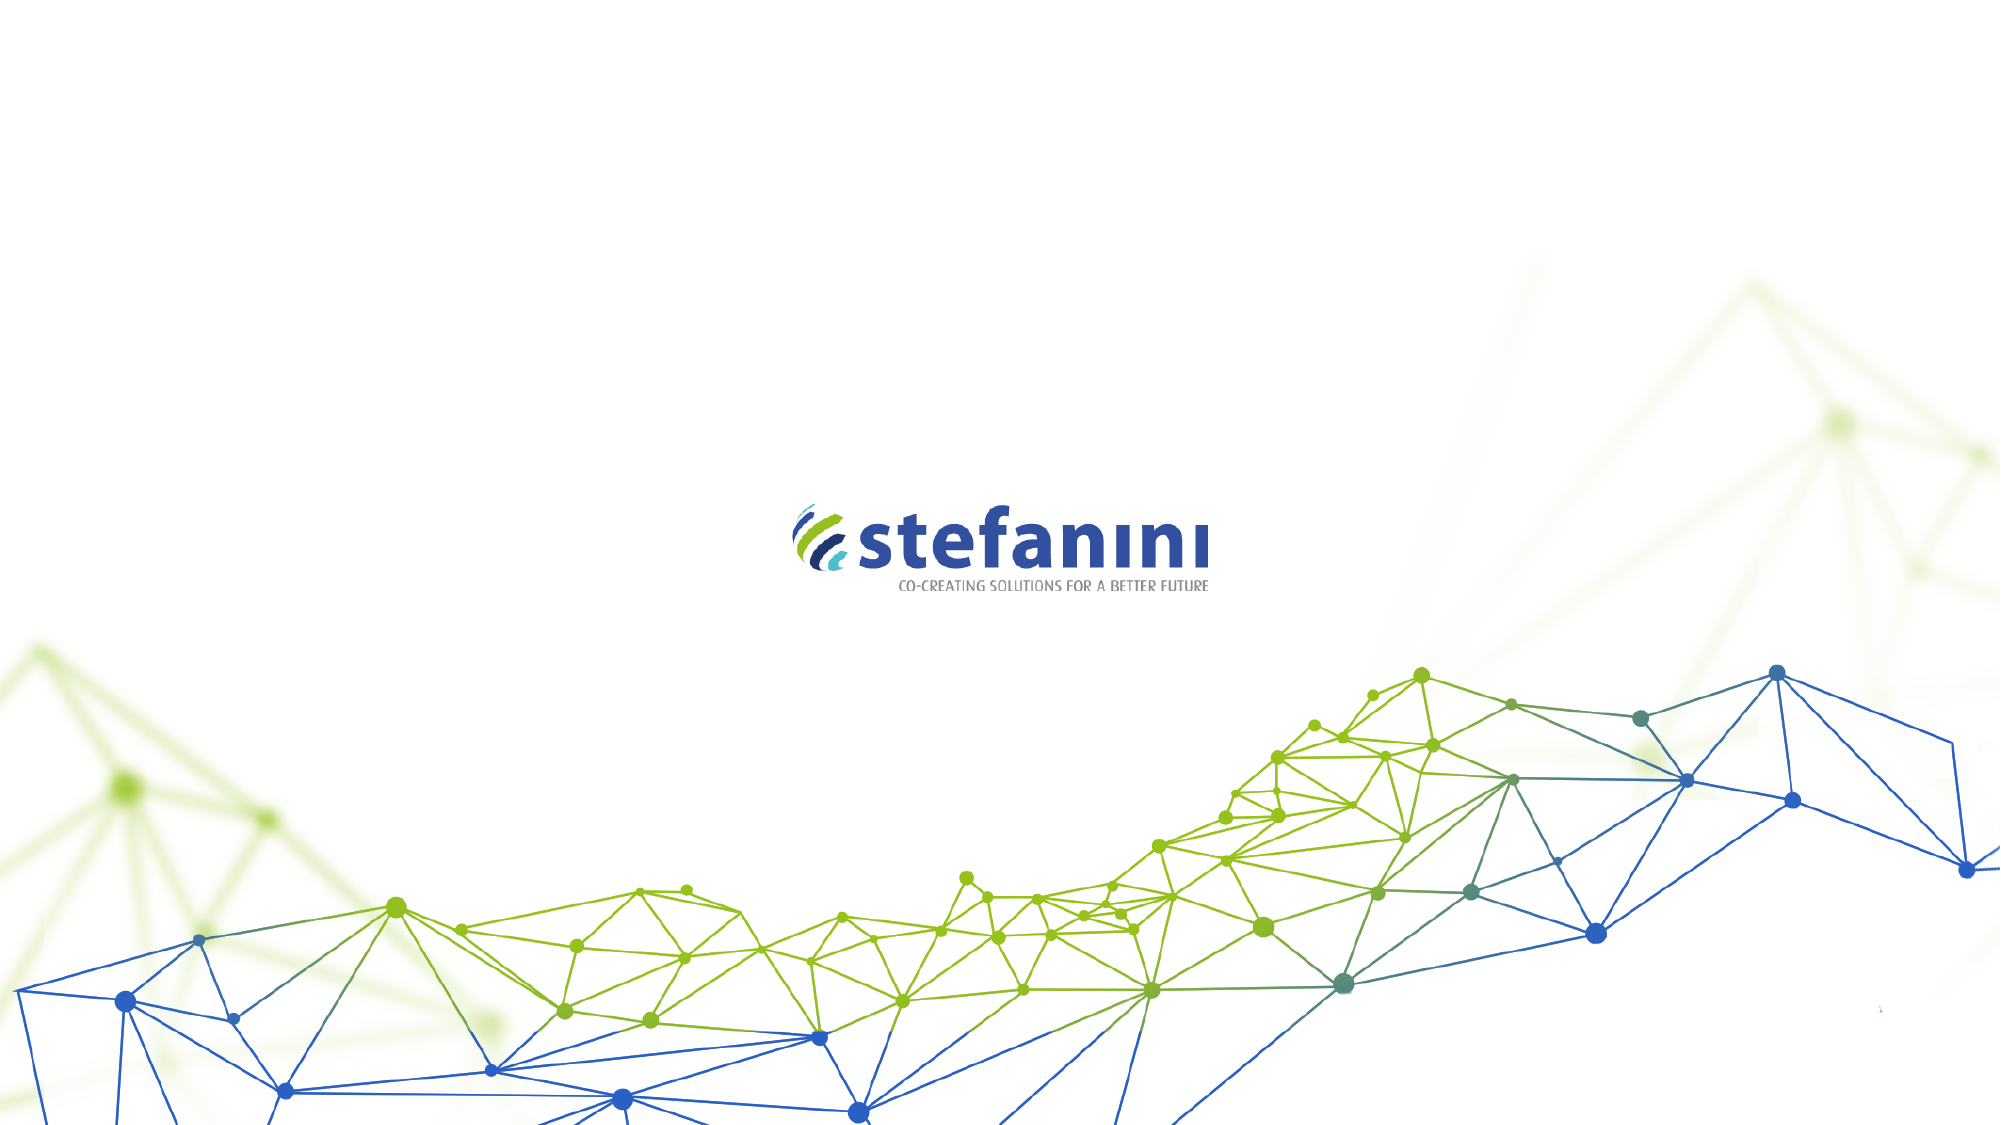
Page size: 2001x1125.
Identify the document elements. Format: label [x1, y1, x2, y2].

picture [0, 201, 2000, 1125]
